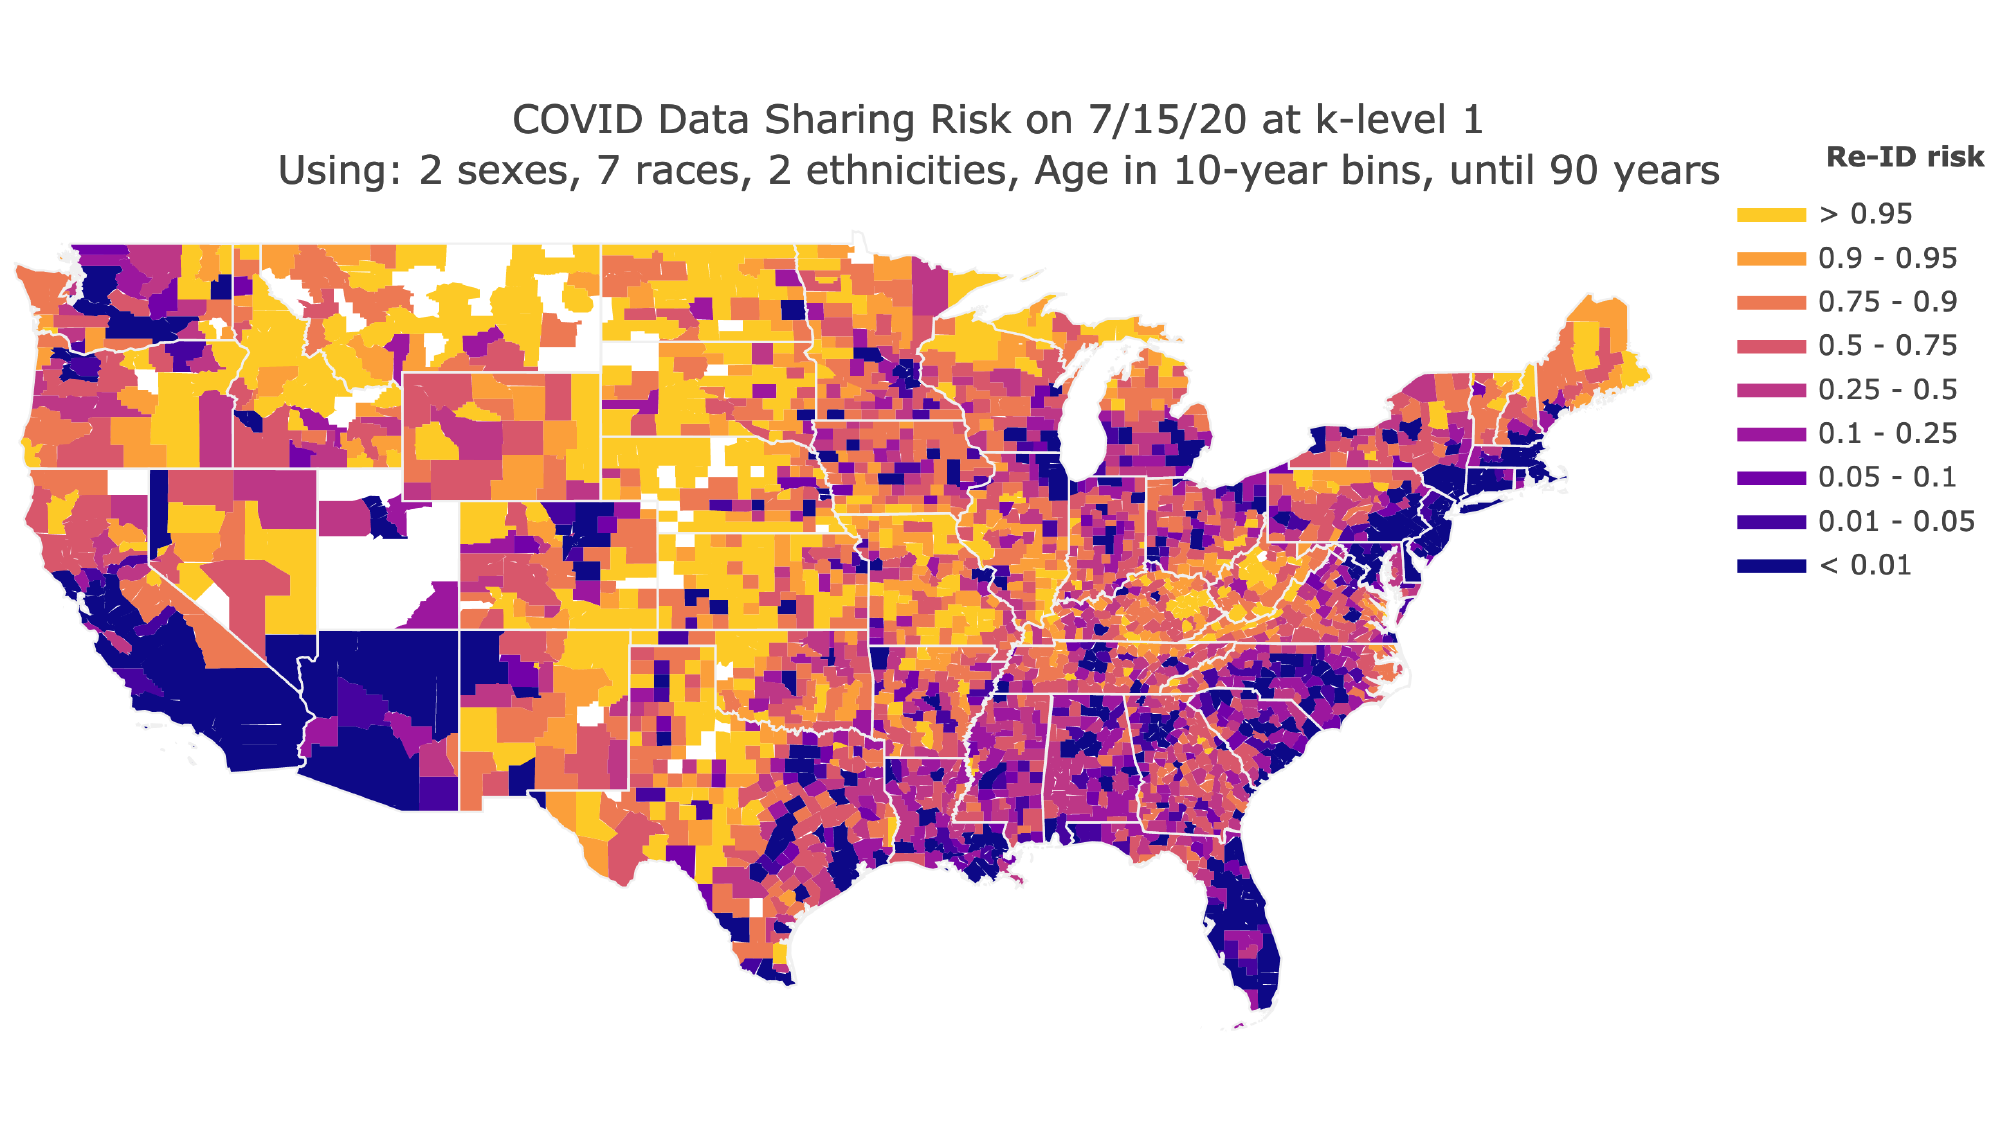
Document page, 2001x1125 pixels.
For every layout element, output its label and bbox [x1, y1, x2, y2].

picture [0, 90, 2000, 1035]
